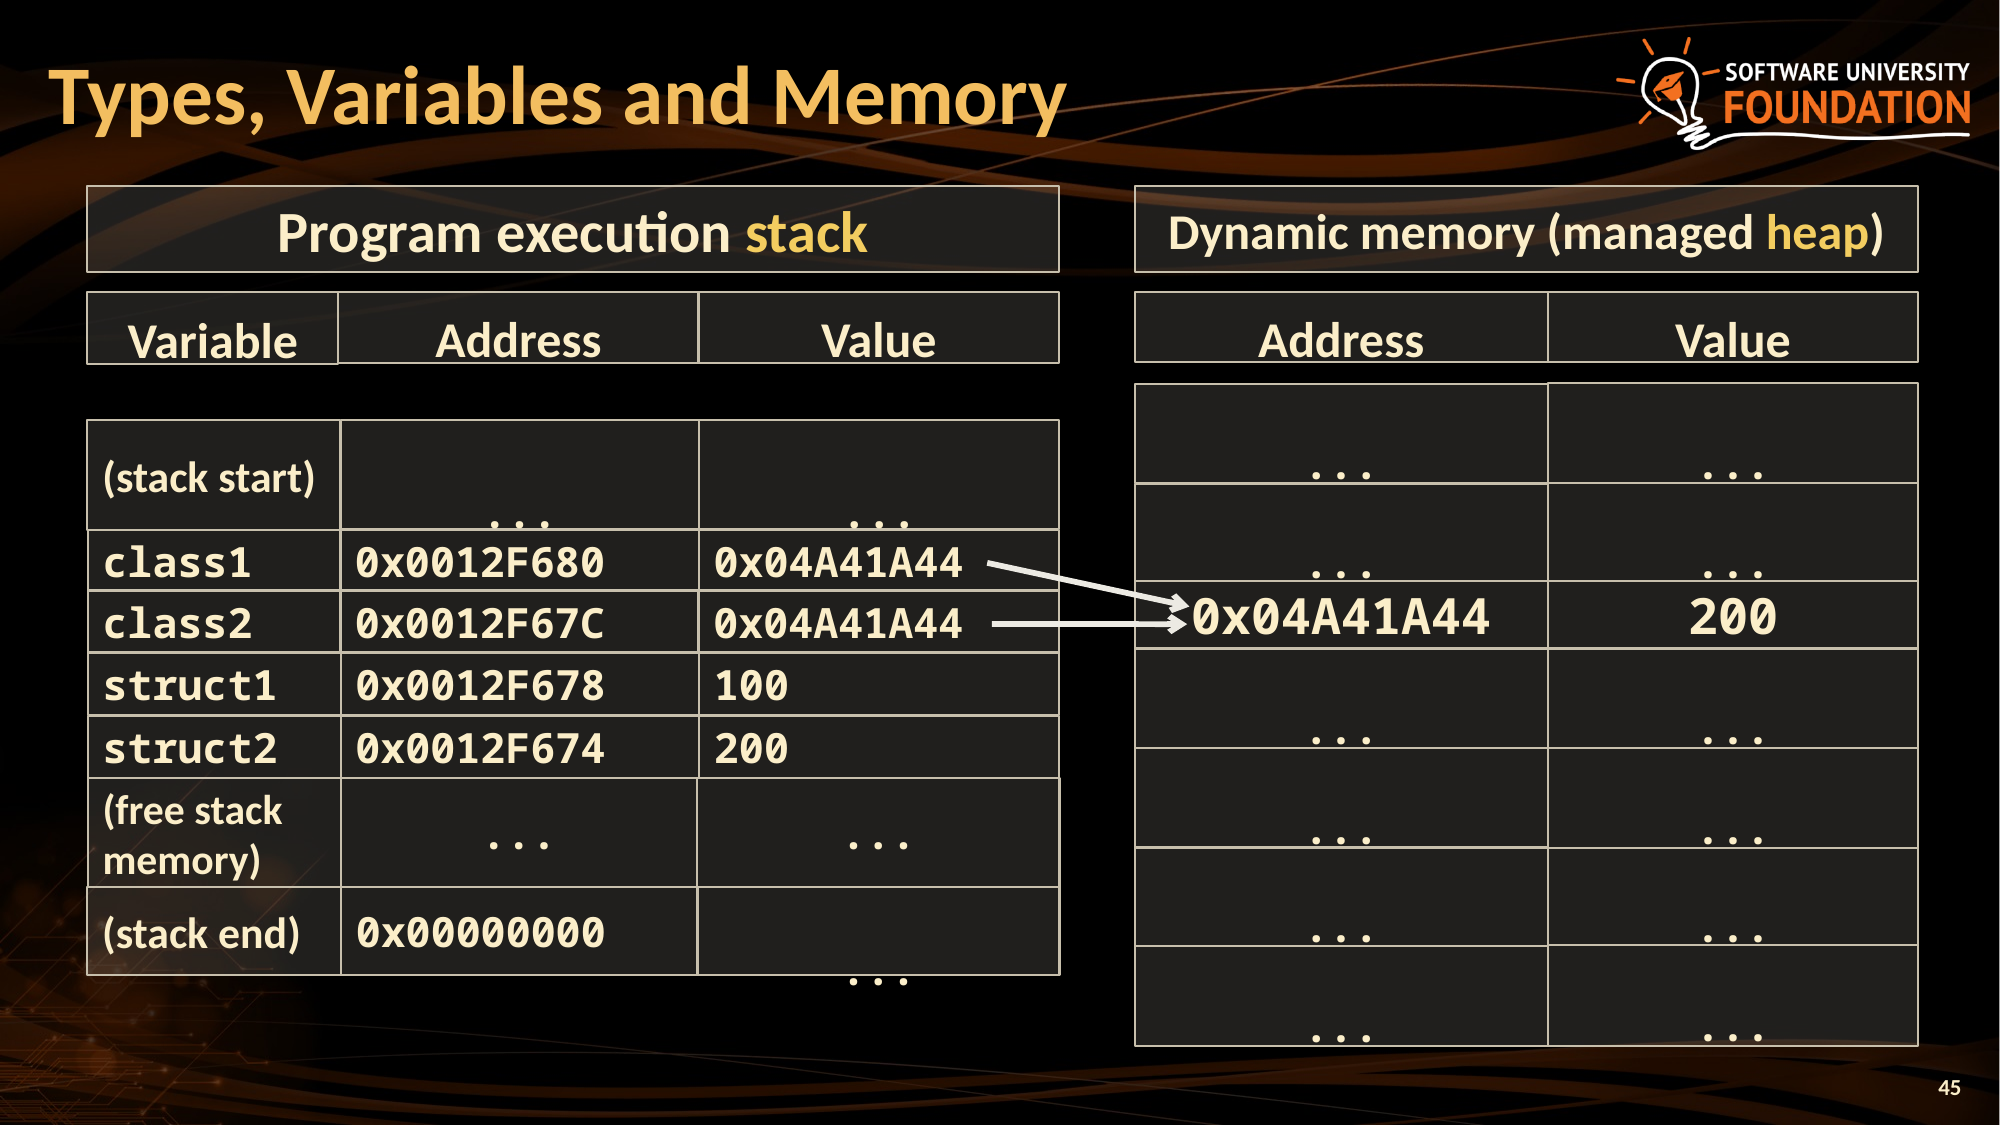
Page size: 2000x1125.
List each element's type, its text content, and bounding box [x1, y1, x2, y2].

text_box ... [340, 420, 700, 530]
text_box ... [1134, 483, 1548, 581]
text_box 0x04A41A44 [700, 591, 1060, 653]
text_box Variable [87, 291, 339, 364]
text_box ... [1134, 946, 1548, 1046]
text_box 200 [1548, 581, 1919, 648]
text_box ... [1548, 747, 1919, 847]
text_box Address [338, 291, 699, 363]
text_box ... [1548, 648, 1919, 747]
text_box ... [1548, 945, 1919, 1046]
text_box ... [1134, 748, 1548, 847]
text_box 0x0012F674 [340, 716, 700, 778]
text_box (free stack memory) [87, 778, 340, 888]
text_box ... [700, 420, 1060, 530]
text_box class2 [87, 591, 340, 653]
text_box 0x04A41A44 [1134, 581, 1548, 647]
text_box (stack end) [87, 888, 341, 975]
text_box ... [698, 888, 1060, 975]
text_box Program execution stack [87, 186, 1060, 273]
text_box 0x00000000 [341, 888, 698, 975]
text_box struct1 [87, 653, 340, 716]
text_box 0x0012F67C [340, 591, 700, 653]
text_box ... [340, 778, 698, 888]
text_box 200 [700, 715, 1060, 778]
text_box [987, 562, 1190, 607]
text_box 0x0012F680 [340, 530, 699, 591]
text_box 0x0012F678 [340, 653, 700, 716]
text_box ... [1134, 383, 1548, 483]
text_box Value [1548, 291, 1919, 363]
text_box ... [1134, 847, 1548, 946]
text_box class1 [87, 530, 340, 591]
text_box Address [1134, 291, 1548, 363]
text_box Value [699, 291, 1060, 363]
text_box Dynamic memory (managed heap) [1134, 186, 1919, 273]
picture [0, 0, 2000, 1125]
text_box ... [1548, 383, 1919, 482]
text_box ... [1548, 847, 1919, 945]
text_box (stack start) [87, 420, 340, 530]
text_box 0x04A41A44 [699, 530, 1060, 591]
title Types, Variables and Memory [30, 6, 1602, 189]
text_box ... [1134, 647, 1548, 748]
text_box 100 [700, 653, 1060, 715]
text_box struct2 [87, 716, 340, 778]
slide_number 45 [1897, 1070, 1968, 1103]
text_box ... [698, 778, 1060, 888]
text_box ... [1548, 482, 1919, 581]
